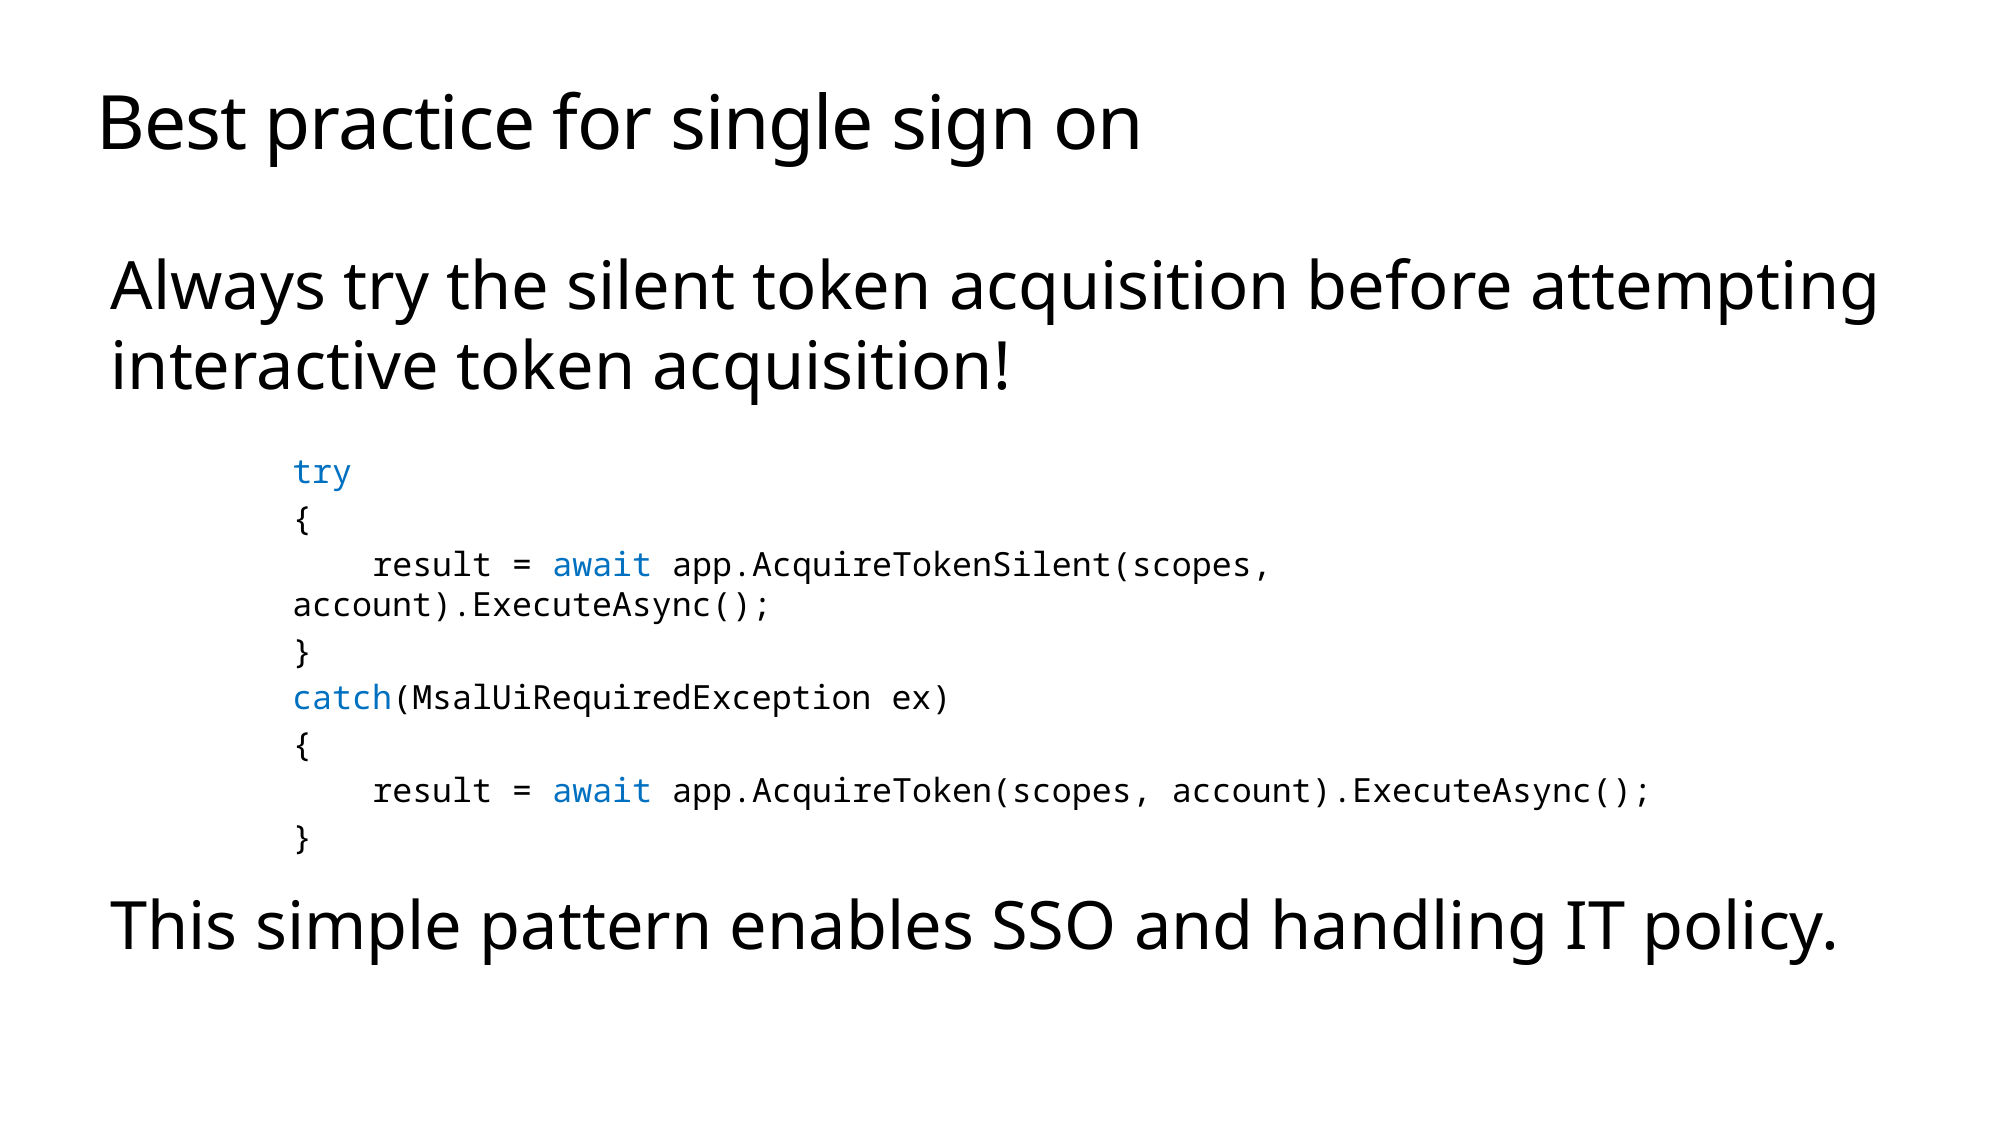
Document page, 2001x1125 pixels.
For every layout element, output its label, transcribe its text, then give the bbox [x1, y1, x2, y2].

text_box try { result = await app.AcquireTokenSilent(scopes, account).ExecuteAsync(); } catch(MsalUiRequiredException ex) { result = await app.AcquireToken(scopes, account).ExecuteAsync(); } [277, 442, 1757, 857]
text_box Always try the silent token acquisition before attempting interactive token acquisition! This simple pattern enables SSO and handling IT policy. [95, 235, 1904, 1024]
title Best practice for single sign on [96, 75, 1904, 166]
